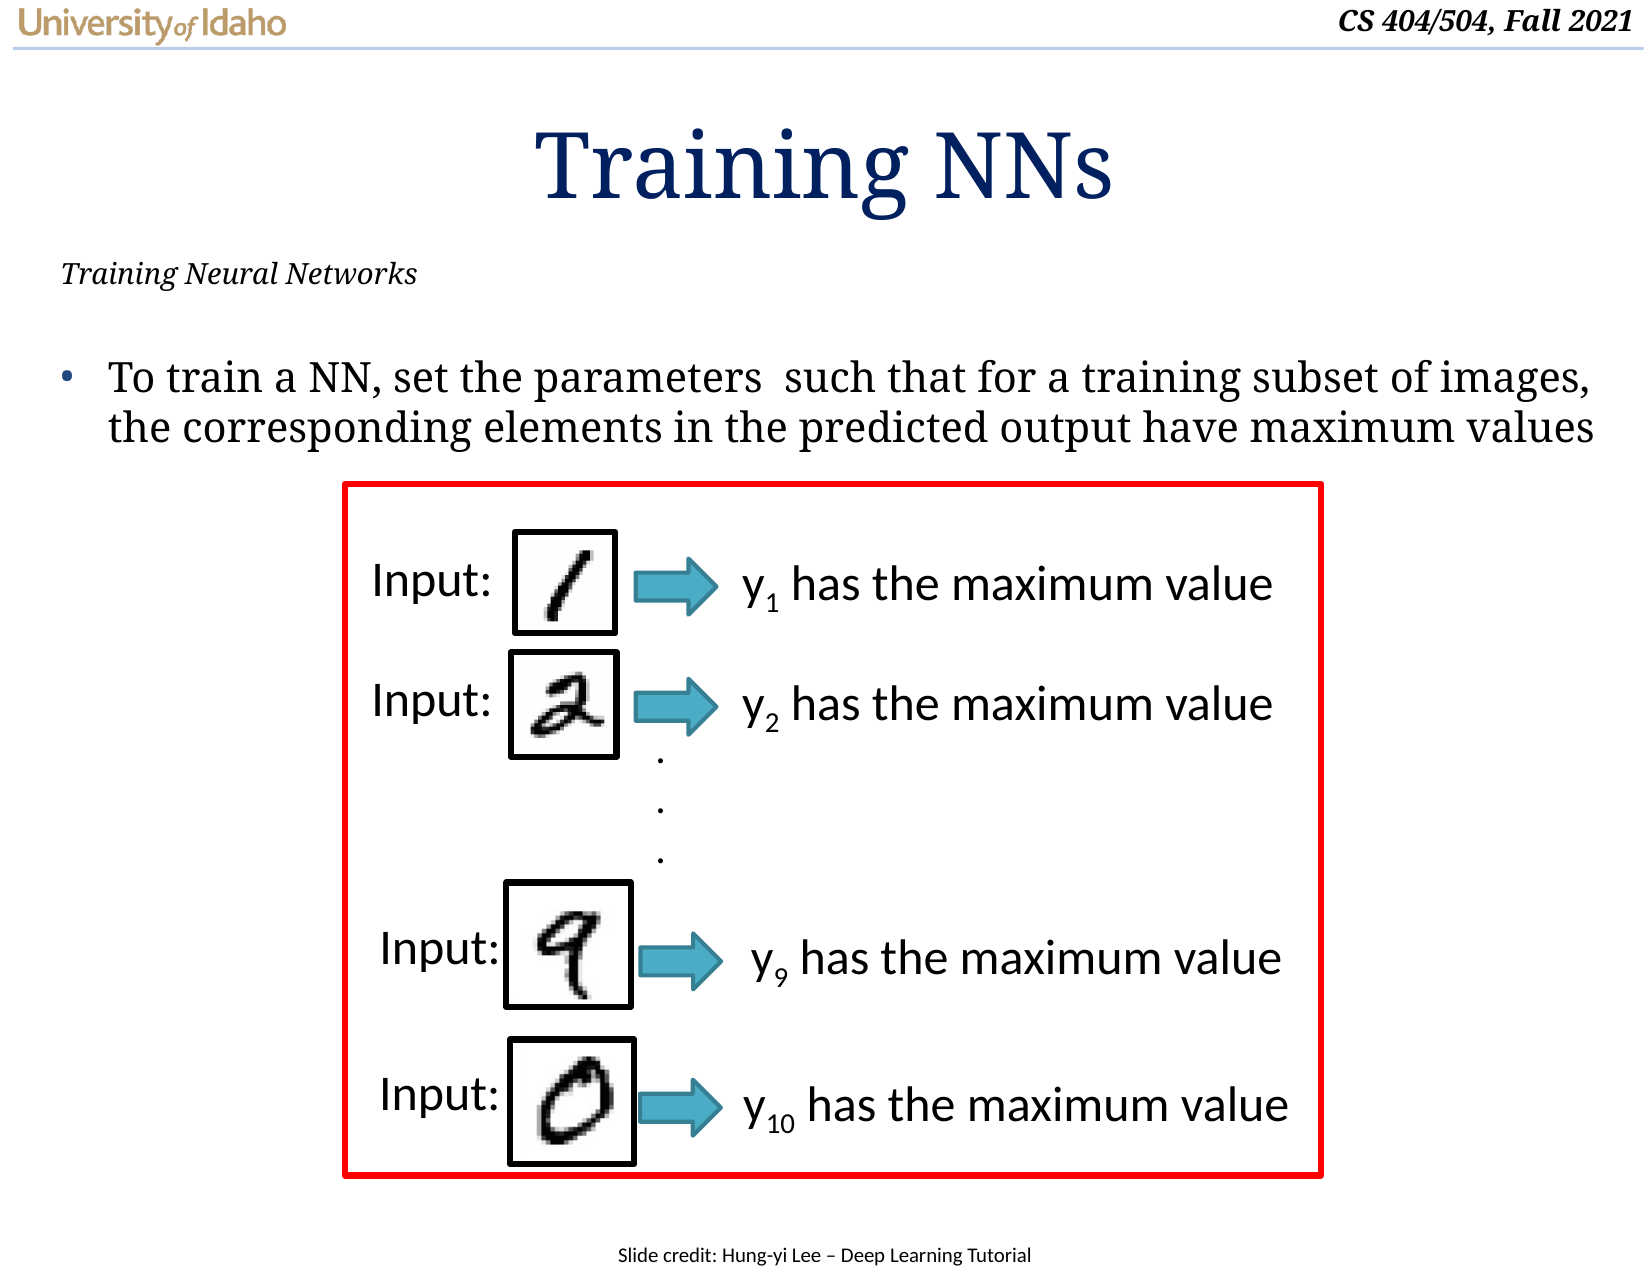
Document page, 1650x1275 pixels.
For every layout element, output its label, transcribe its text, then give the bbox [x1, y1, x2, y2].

picture [19, 8, 286, 46]
text_box Input: [364, 1053, 507, 1128]
text_box [638, 931, 724, 992]
text_box [638, 1077, 723, 1138]
text_box Slide credit: Hung-yi Lee – Deep Learning Tutorial [257, 1234, 1392, 1275]
title Training NNs [0, 75, 1650, 248]
text_box Input: [364, 906, 503, 982]
picture [517, 534, 613, 631]
text_box . . . [640, 713, 748, 879]
text_box y10 has the maximum value [728, 1063, 1305, 1147]
list Training Neural Networks [45, 247, 1062, 306]
text_box [343, 482, 1323, 1178]
picture [513, 654, 614, 755]
picture [509, 885, 628, 1004]
picture [512, 1042, 632, 1161]
text_box y9 has the maximum value [736, 917, 1298, 1001]
